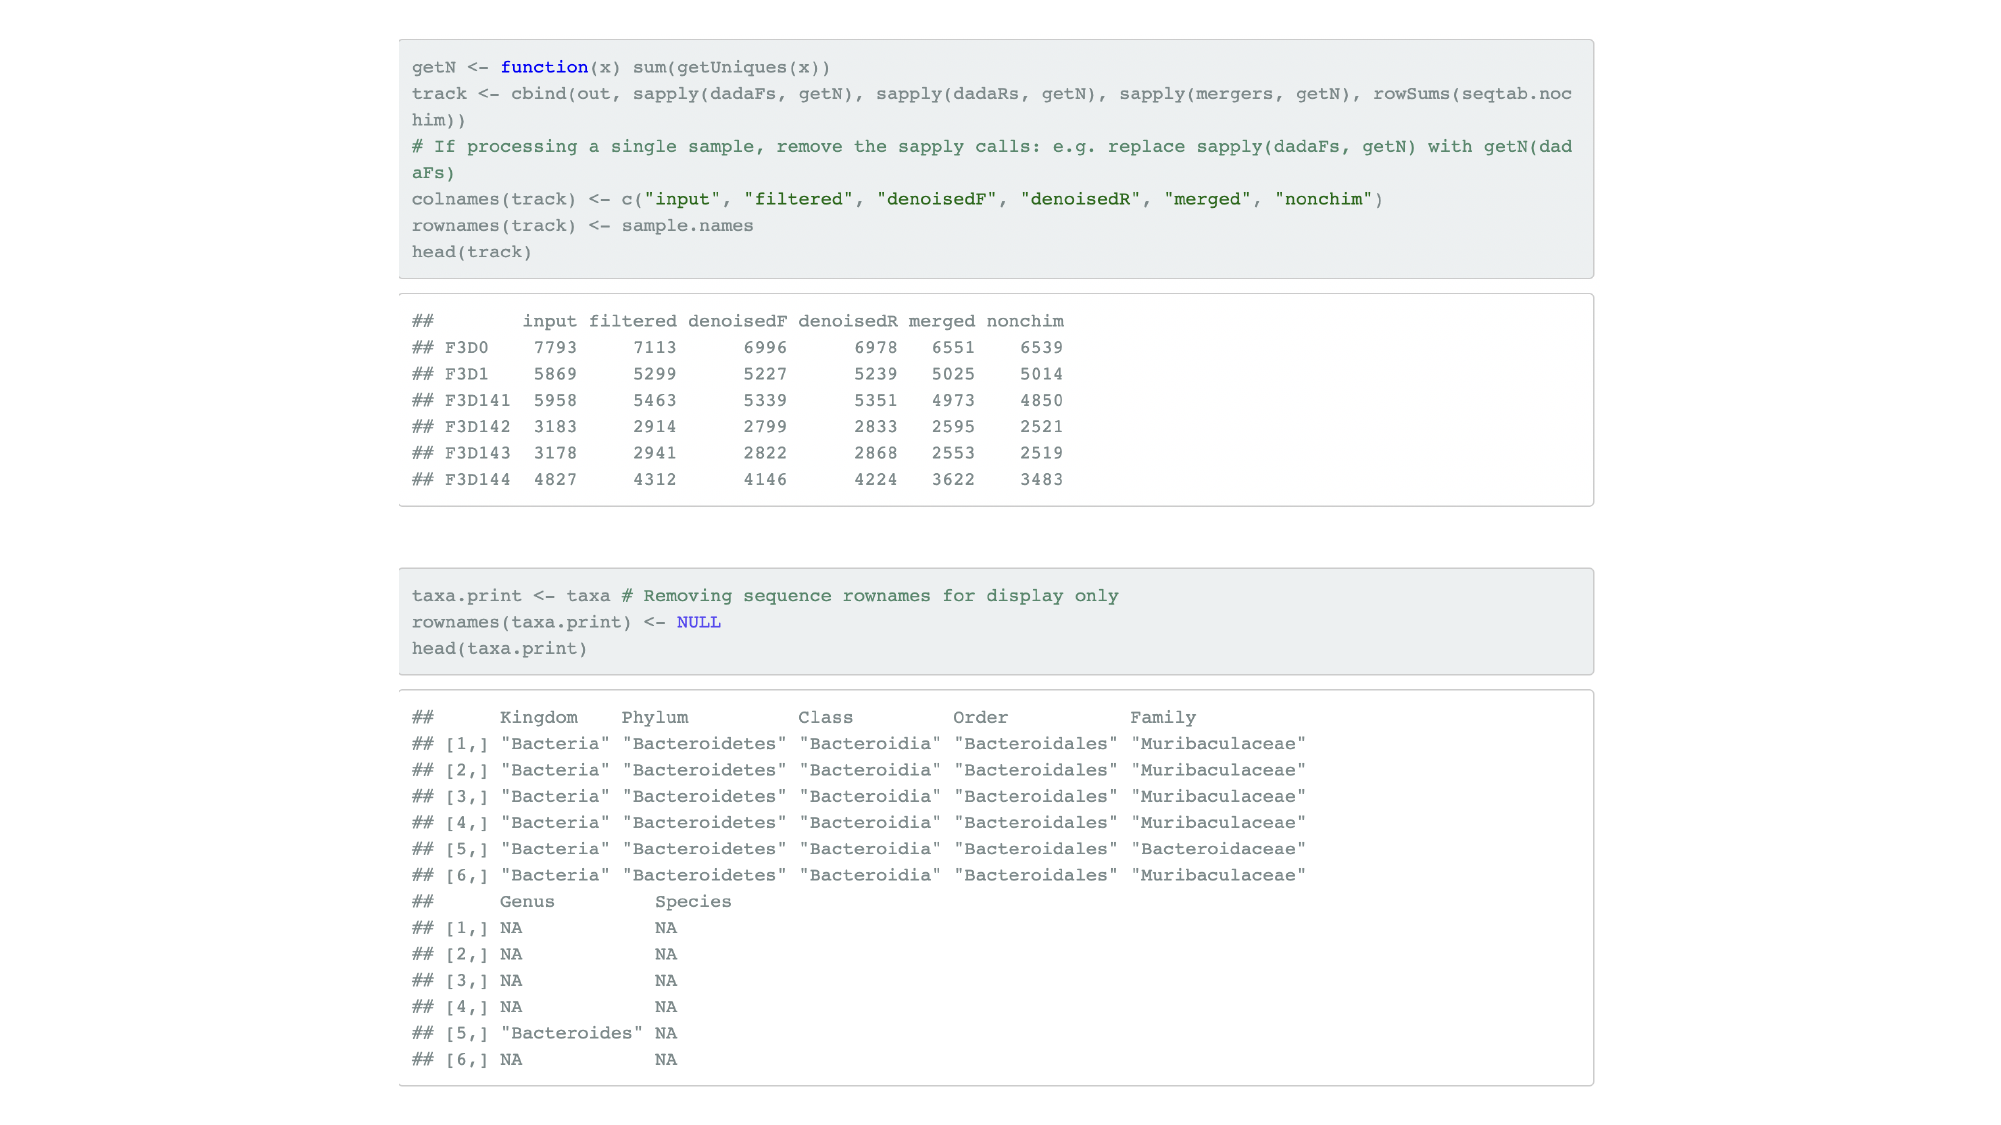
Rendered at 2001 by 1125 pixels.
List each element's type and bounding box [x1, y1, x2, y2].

picture [399, 34, 1600, 509]
picture [399, 564, 1600, 1090]
